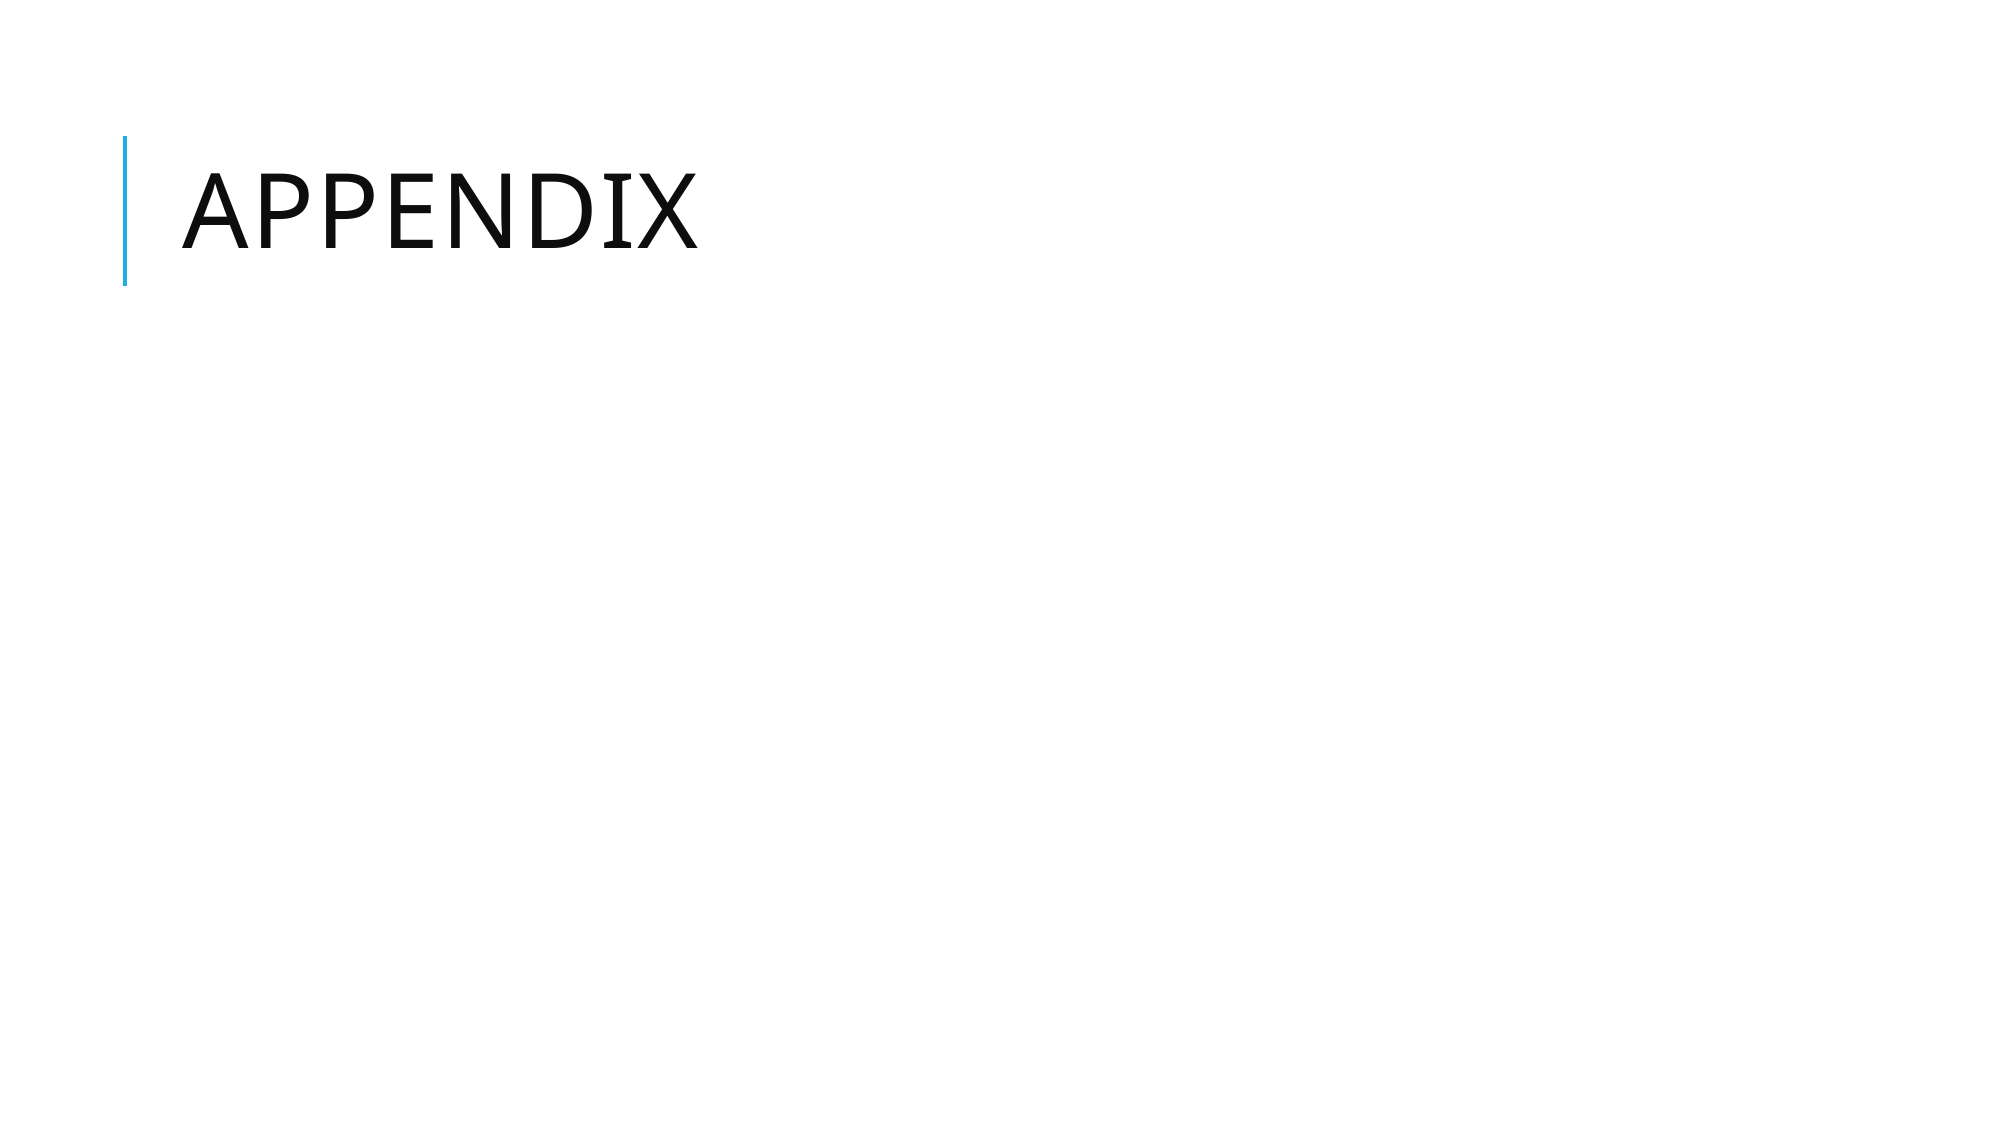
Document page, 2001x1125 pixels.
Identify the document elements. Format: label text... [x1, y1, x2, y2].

title Appendix [168, 96, 1763, 342]
